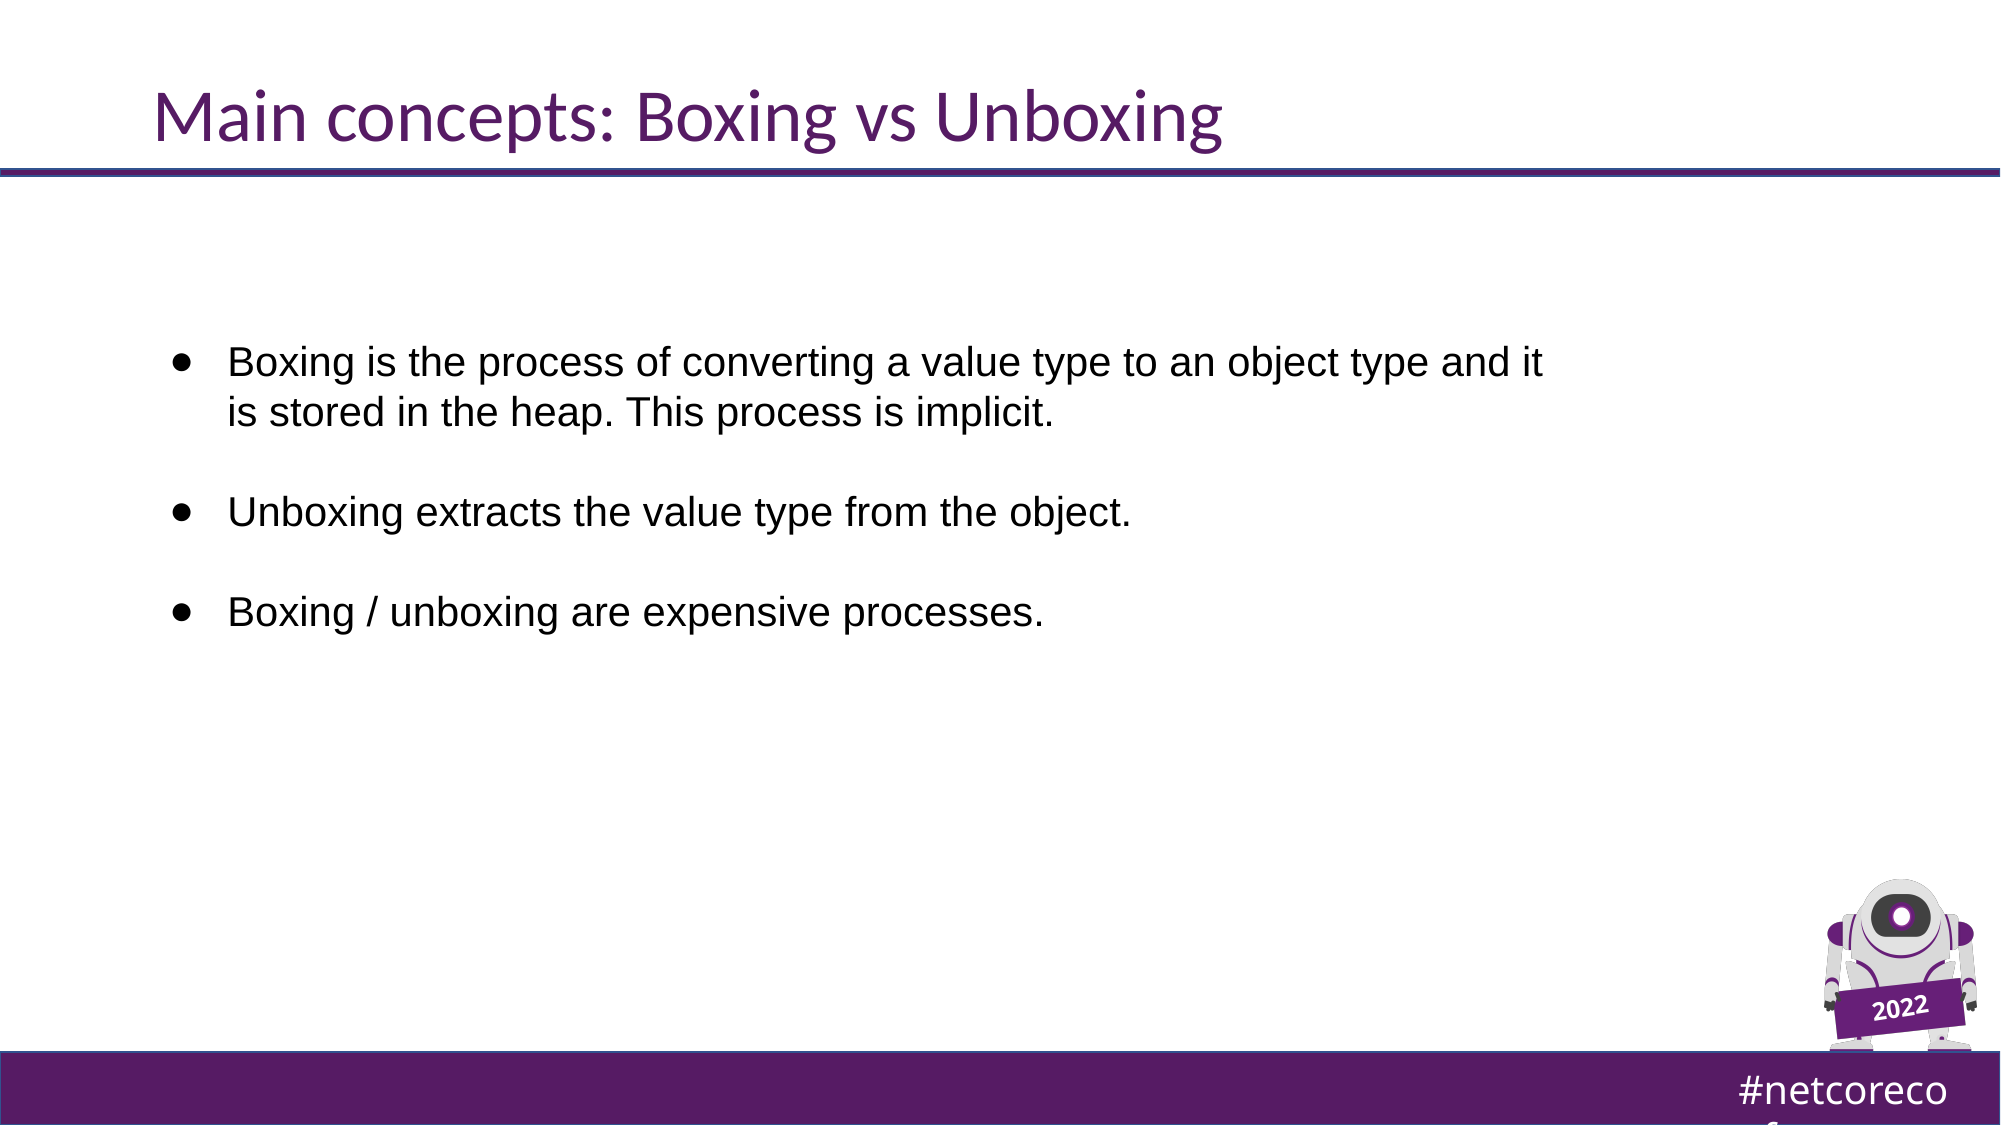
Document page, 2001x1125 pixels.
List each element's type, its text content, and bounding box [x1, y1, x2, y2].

title Main concepts: Boxing vs Unboxing [137, 20, 1863, 213]
text_box Boxing is the process of converting a value type to an object type and it is stored in the heap. This process is implicit. Unboxing extracts the value type from the object. Boxing / unboxing are expensive processes. [137, 319, 1591, 650]
picture [1824, 879, 1977, 1051]
